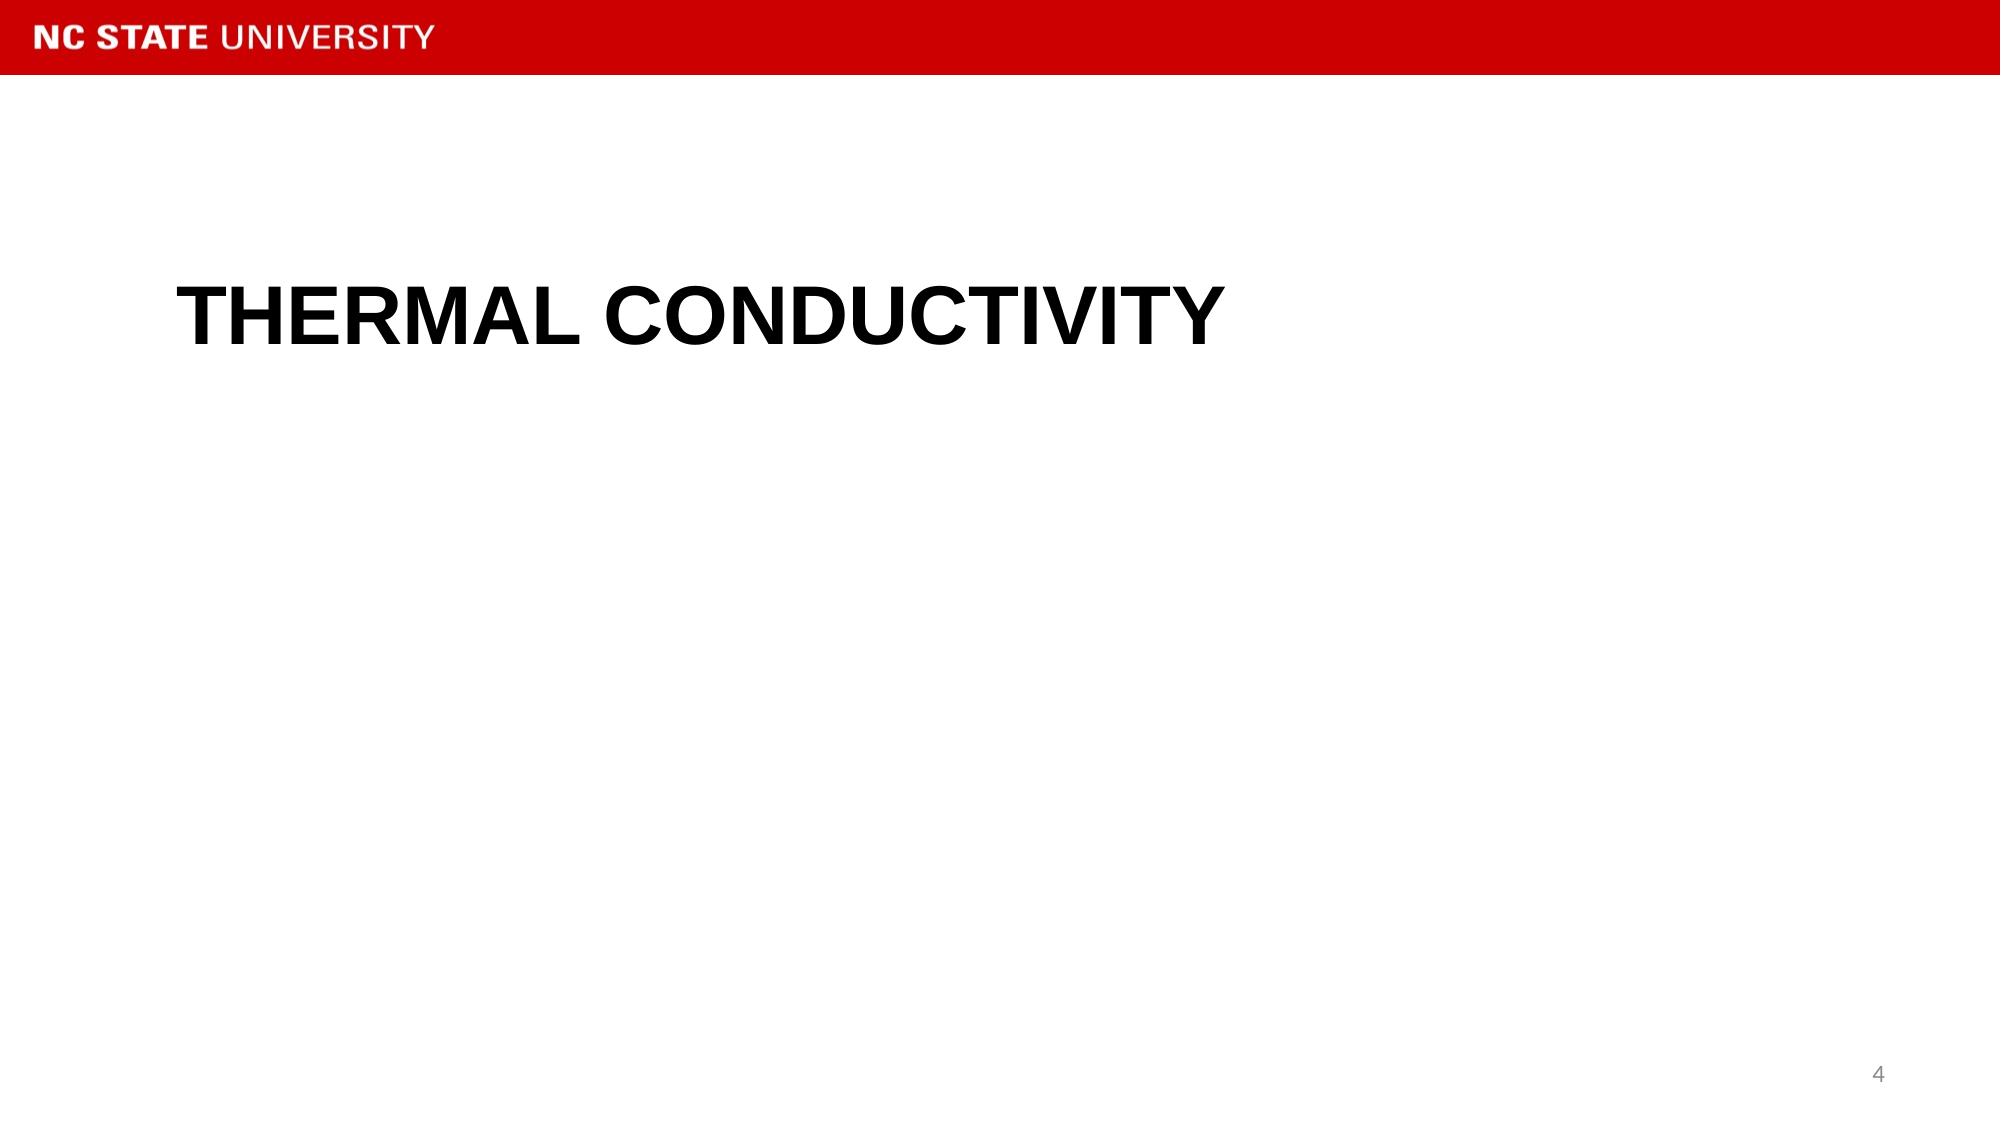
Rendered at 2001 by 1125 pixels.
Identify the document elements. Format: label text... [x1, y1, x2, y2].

slide_number 4 [1433, 1042, 1900, 1103]
picture [0, 0, 2000, 75]
title Thermal conductivity [161, 253, 1862, 477]
